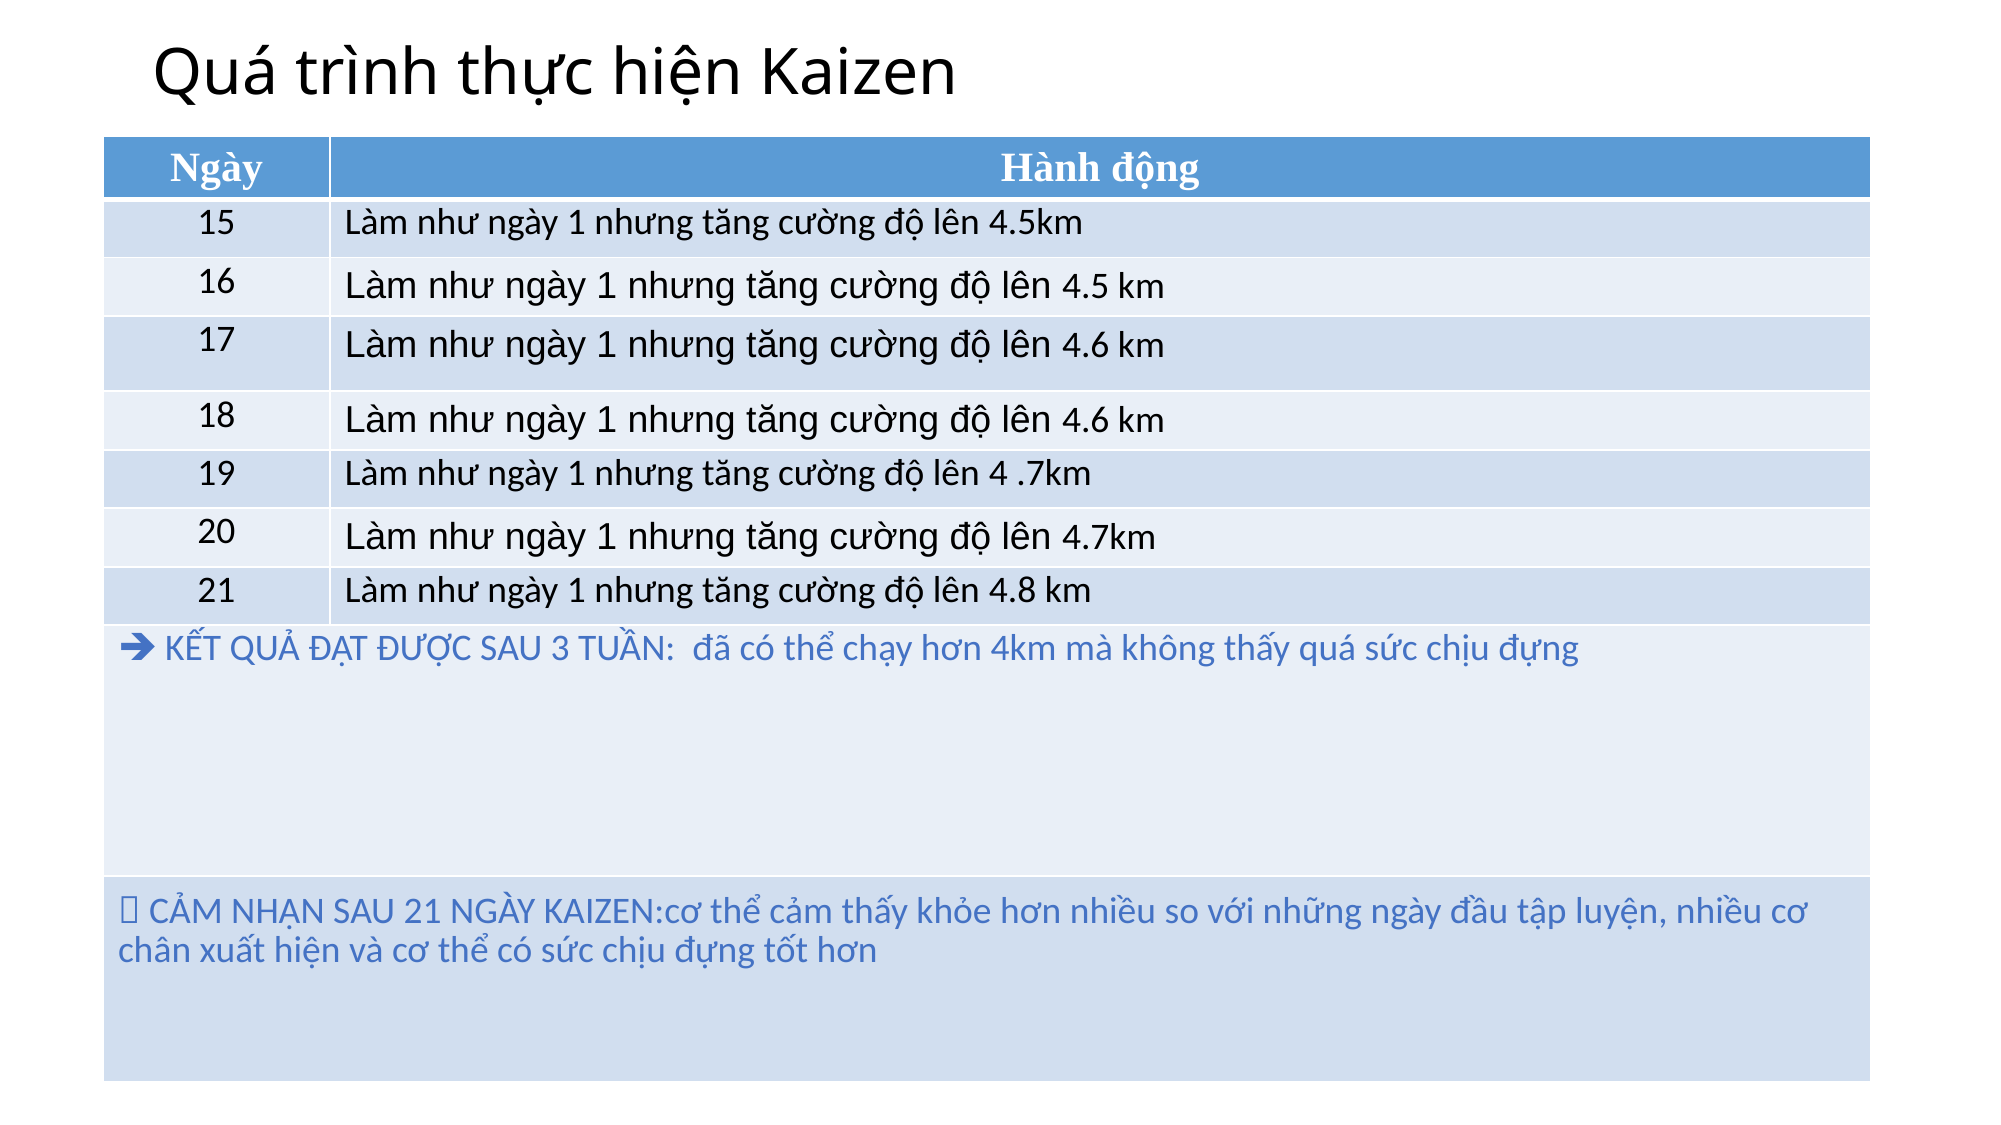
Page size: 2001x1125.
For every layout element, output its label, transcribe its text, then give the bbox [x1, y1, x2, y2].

table_cell 15 [104, 202, 329, 257]
table_cell Làm như ngày 1 nhưng tăng cường độ lên 4.7km [331, 509, 1870, 566]
table_cell Làm như ngày 1 nhưng tăng cường độ lên 4.6 km [331, 392, 1870, 449]
table_cell 17 [104, 317, 329, 390]
table_cell 19 [104, 451, 329, 507]
table_header Hành động [331, 137, 1870, 197]
table_cell Làm như ngày 1 nhưng tăng cường độ lên 4.8 km [331, 568, 1870, 624]
table_cell Làm như ngày 1 nhưng tăng cường độ lên 4.5 km [331, 258, 1870, 315]
table_cell  CẢM NHẬN SAU 21 NGÀY KAIZEN:cơ thể cảm thấy khỏe hơn nhiều so với những ngày đầu tập luyện, nhiều cơ chân xuất hiện và cơ thể có sức chịu đựng tốt hơn [104, 877, 1870, 1081]
table_cell 16 [104, 258, 329, 315]
table_cell 21 [104, 568, 329, 624]
table_header Ngày [104, 137, 329, 197]
title Quá trình thực hiện Kaizen [137, 31, 1863, 116]
table_cell 20 [104, 509, 329, 566]
table_cell Làm như ngày 1 nhưng tăng cường độ lên 4 .7km [331, 451, 1870, 507]
table_cell 18 [104, 392, 329, 449]
table_cell Làm như ngày 1 nhưng tăng cường độ lên 4.6 km [331, 317, 1870, 390]
table_cell Làm như ngày 1 nhưng tăng cường độ lên 4.5km [331, 202, 1870, 257]
table_cell KẾT QUẢ ĐẠT ĐƯỢC SAU 3 TUẦN: đã có thể chạy hơn 4km mà không thấy quá sức chịu đựng [104, 626, 1870, 875]
